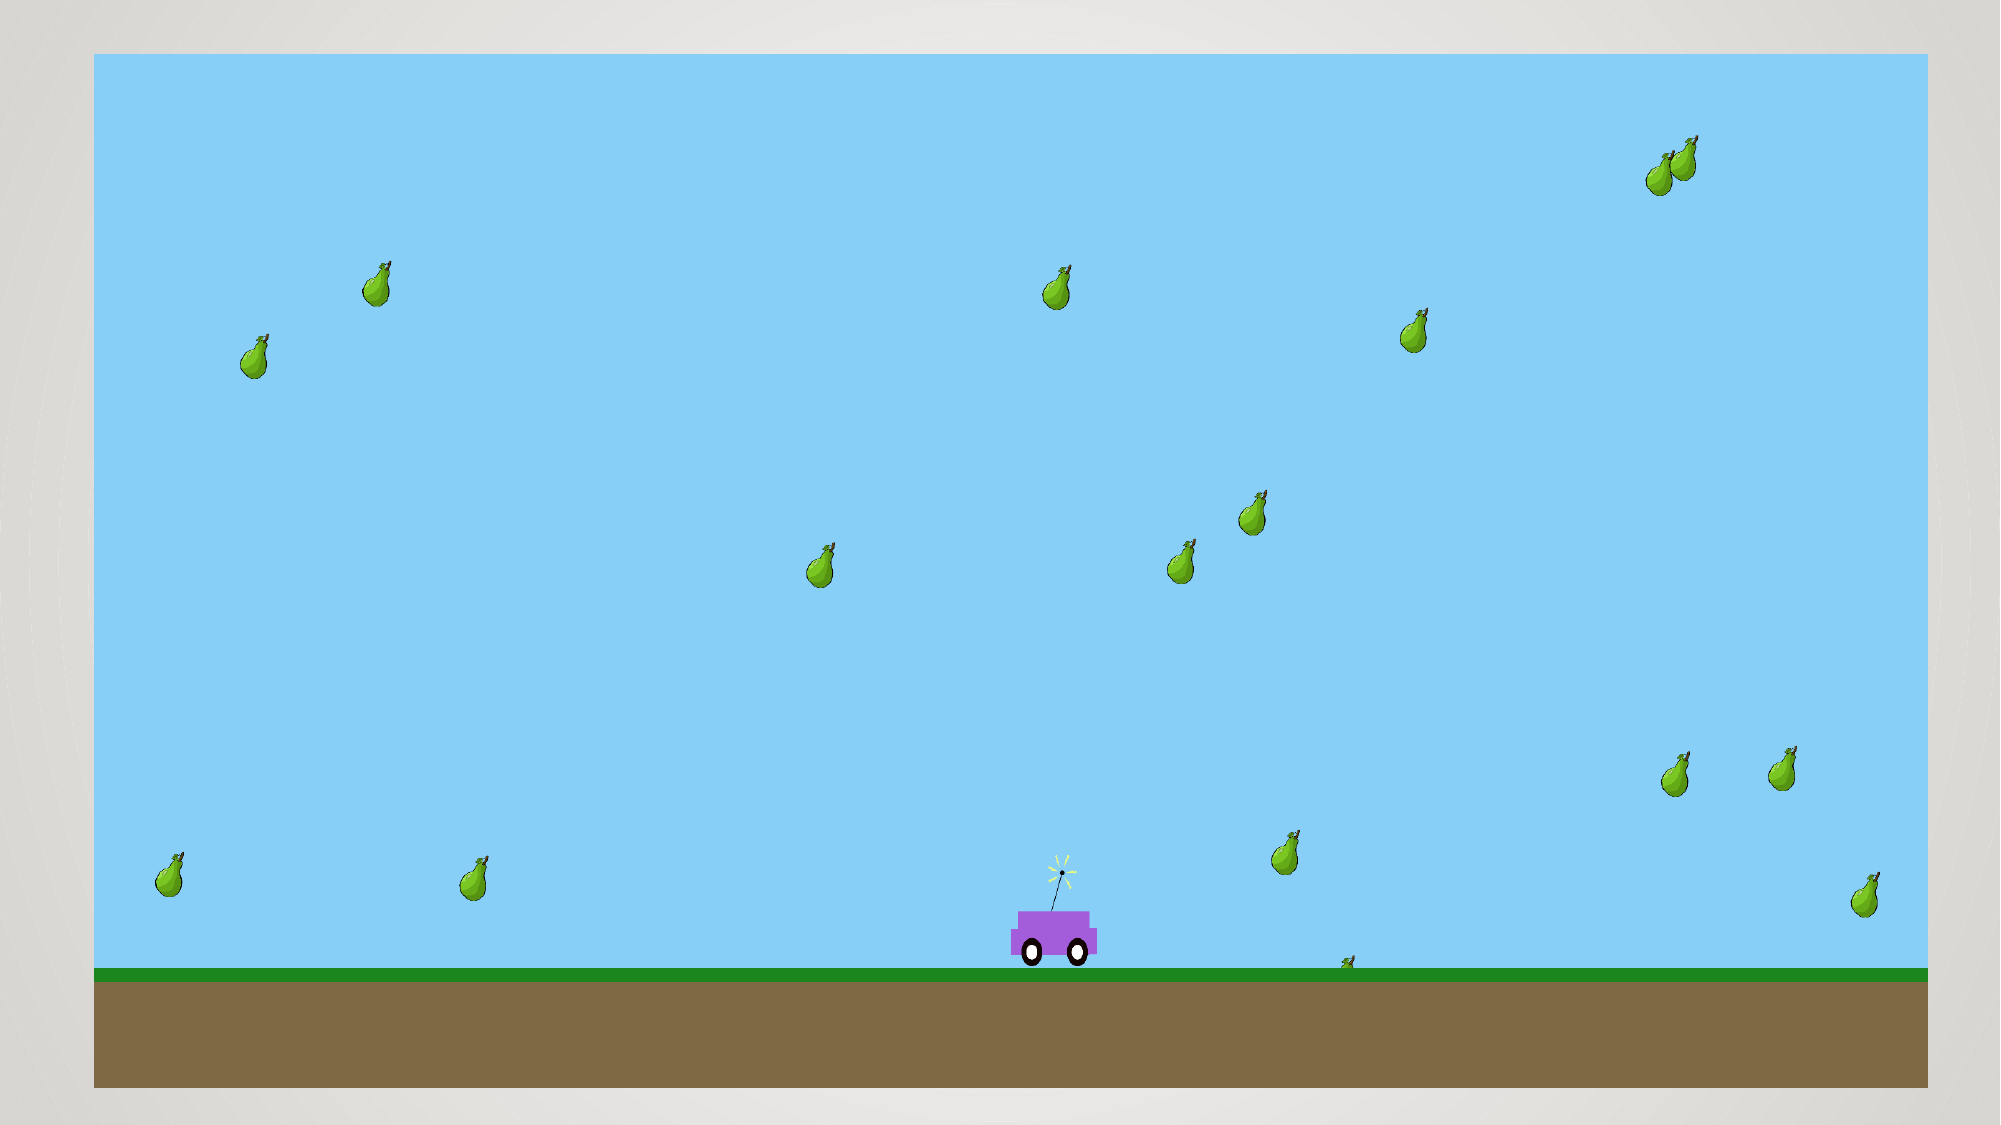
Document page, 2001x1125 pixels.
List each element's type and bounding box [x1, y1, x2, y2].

picture [93, 54, 1929, 1088]
